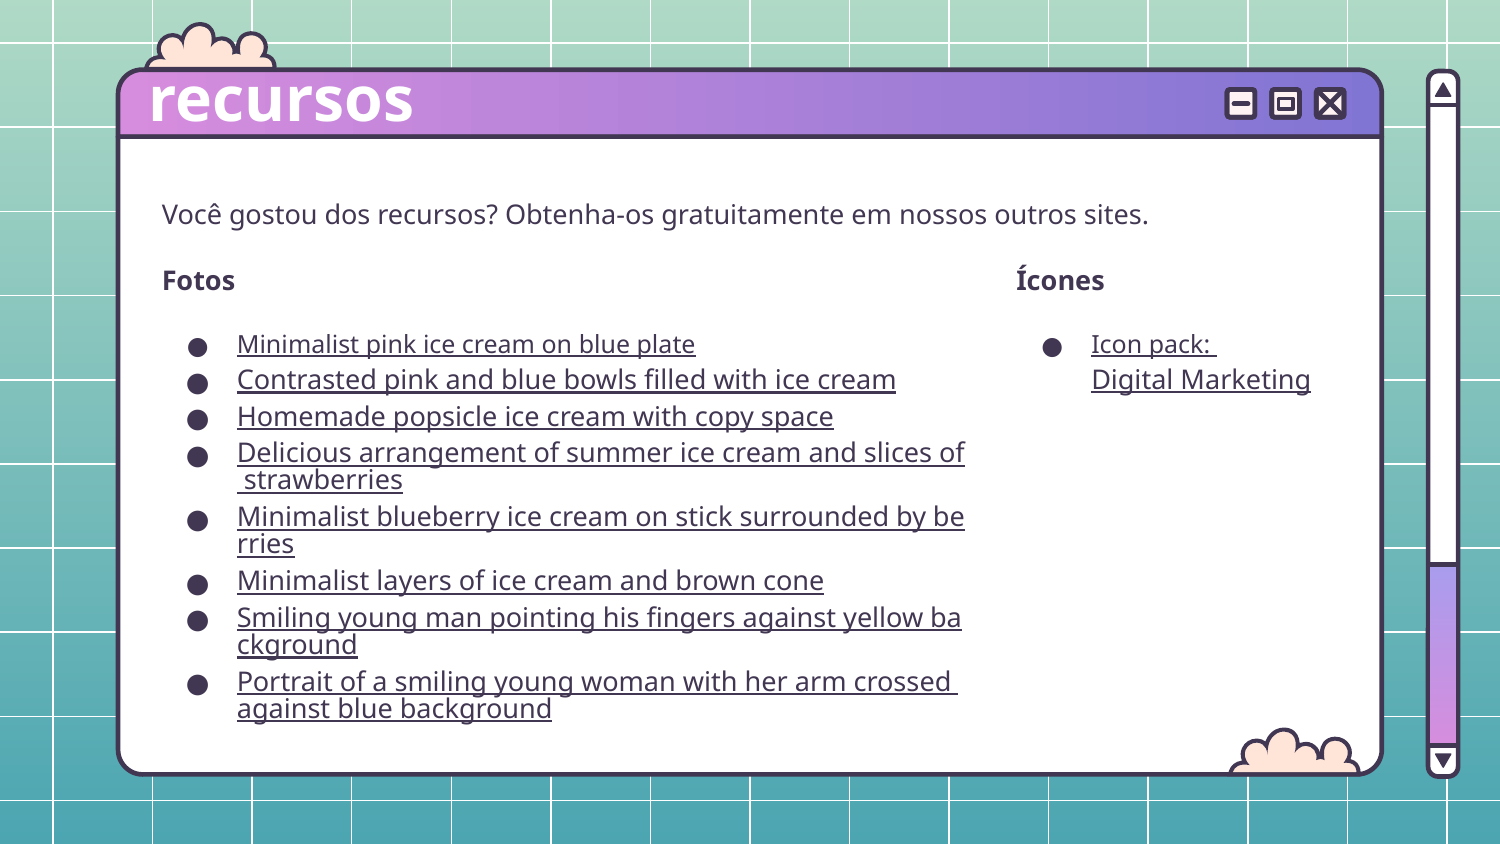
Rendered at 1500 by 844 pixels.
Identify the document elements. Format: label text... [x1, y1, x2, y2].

text_box Fotos Minimalist pink ice cream on blue plate Contrasted pink and blue bowls filled with ice cream Homemade popsicle ice cream with copy space Delicious arrangement of summer ice cream and slices of strawberries Minimalist blueberry ice cream on stick surrounded by berries Minimalist layers of ice cream and brown cone Smiling young man pointing his fingers against yellow background Portrait of a smiling young woman with her arm crossed against blue background [116, 248, 1002, 696]
text_box Você gostou dos recursos? Obtenha-os gratuitamente em nossos outros sites. [116, 182, 1383, 248]
title recursos [118, 73, 1105, 134]
text_box Ícones Icon pack: Digital Marketing [1001, 248, 1383, 609]
